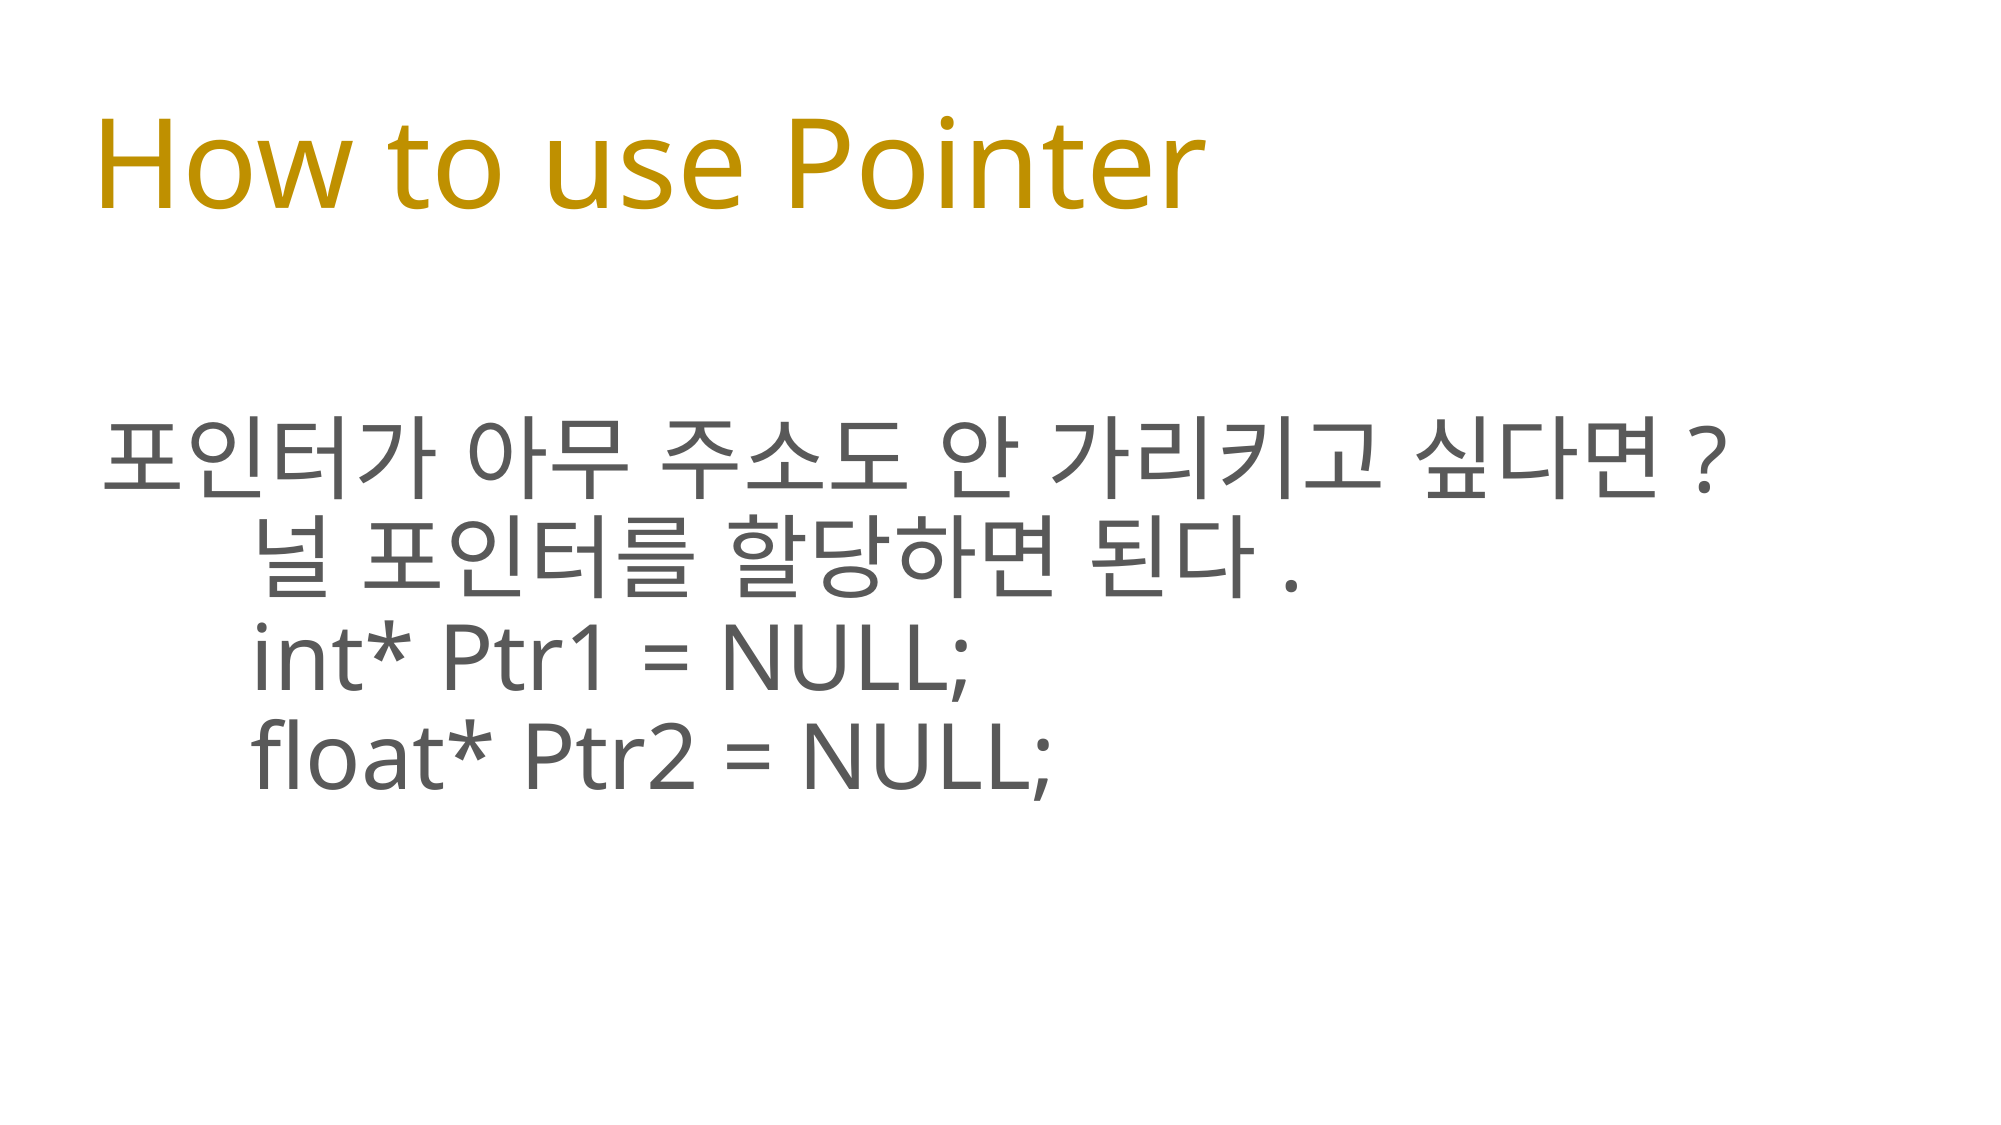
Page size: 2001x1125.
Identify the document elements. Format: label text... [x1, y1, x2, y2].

title How to use Pointer [75, 59, 1800, 278]
text_box 포인터가 아무 주소도 안 가리키고 싶다면? 널 포인터를 할당하면 된다. int* Ptr1 = NULL; float* Ptr2 = NULL; [85, 246, 2000, 976]
